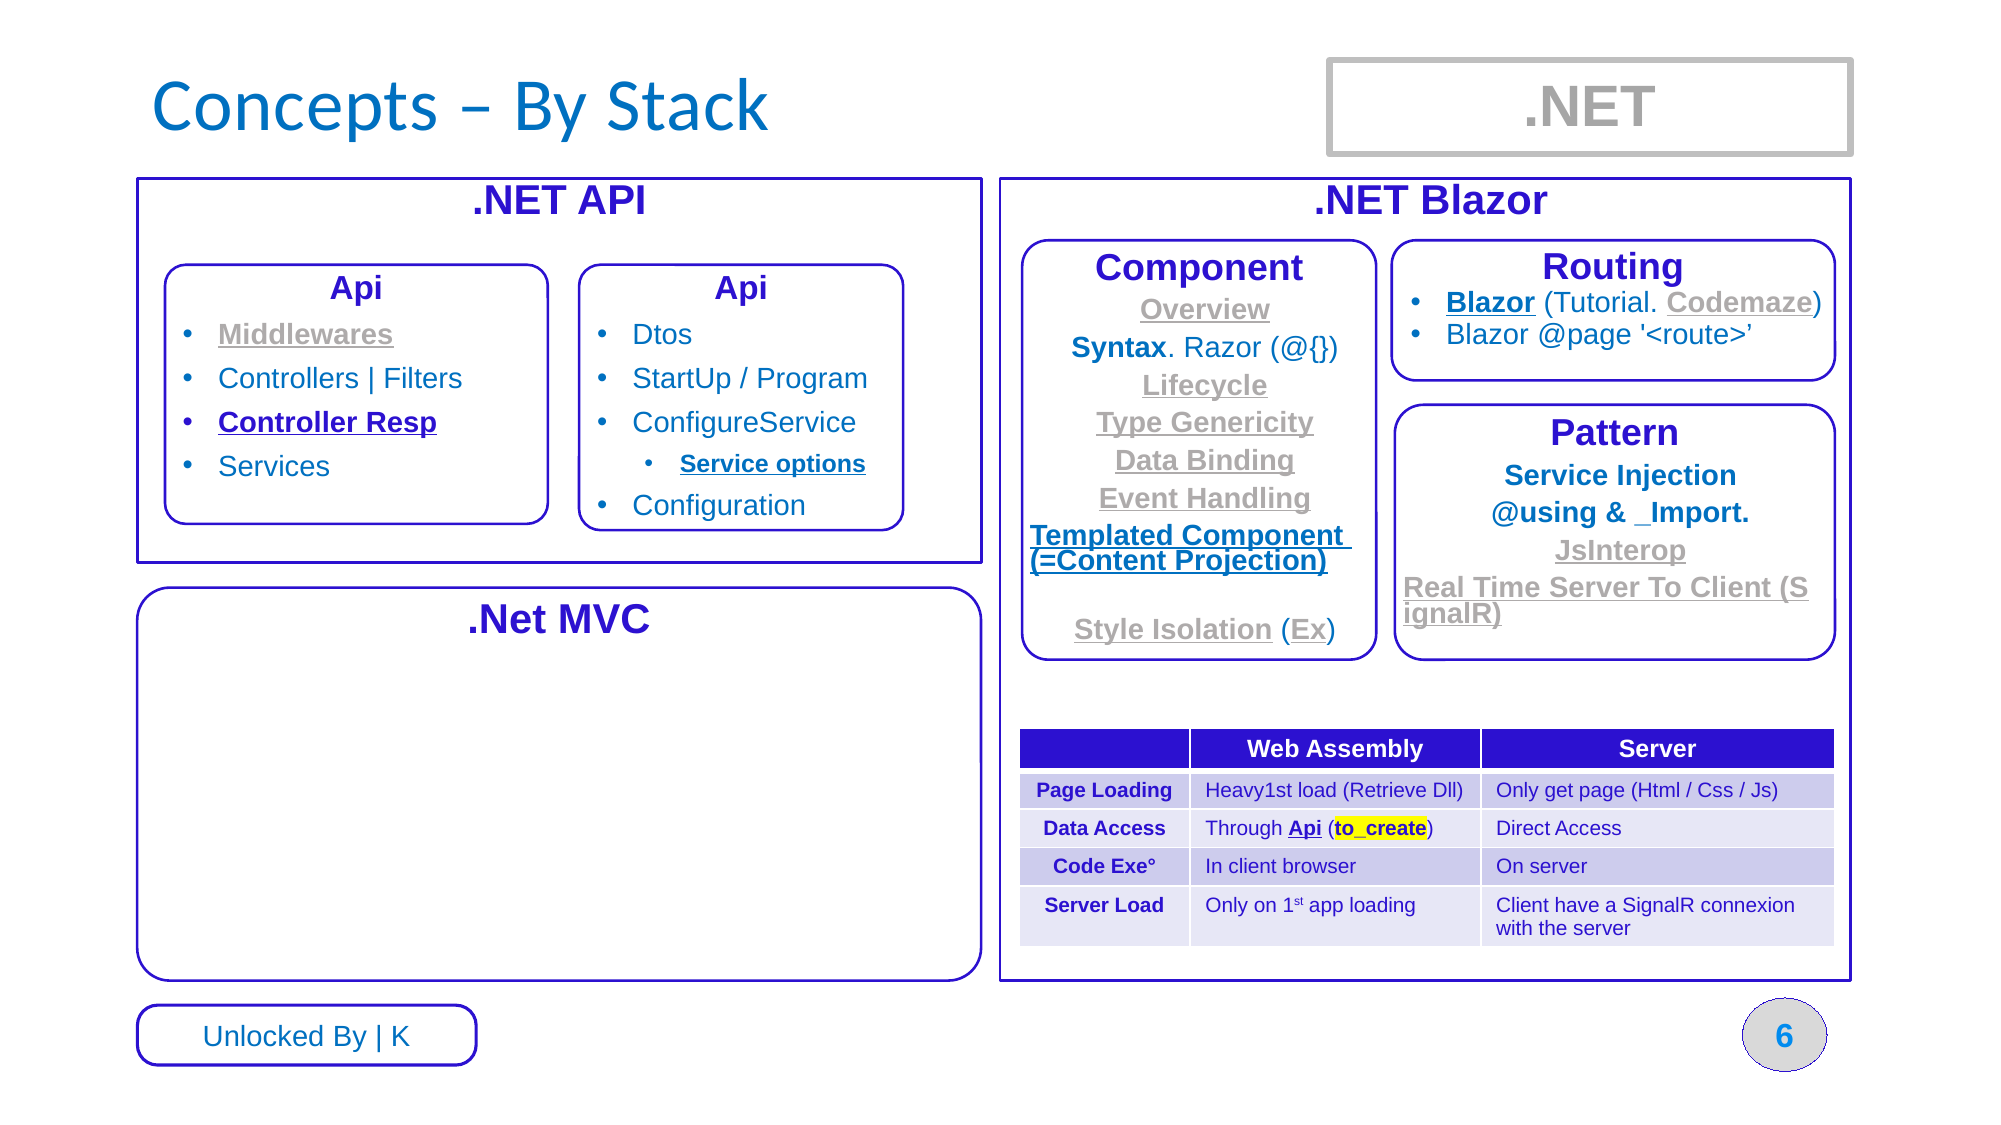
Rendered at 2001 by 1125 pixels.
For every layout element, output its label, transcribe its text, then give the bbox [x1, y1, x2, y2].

table_cell Data Access [1020, 810, 1189, 847]
text_box Routing Blazor (Tutorial. Codemaze) Blazor @page '<route>’ [1391, 240, 1835, 381]
text_box Pattern Service Injection @using & _Import. JsInterop Real Time Server To Client (SignalR) [1394, 404, 1835, 660]
title Concepts – By Stack [137, 59, 1313, 154]
list .NET Blazor [999, 177, 1852, 982]
table_cell Heavy1st load (Retrieve Dll) [1191, 774, 1480, 808]
table_cell Server Load [1020, 887, 1189, 946]
table_header Server [1482, 729, 1834, 768]
table_header Web Assembly [1191, 729, 1480, 768]
text_box Api Dtos StartUp / Program ConfigureService Service options Configuration [579, 264, 904, 531]
text_box Api Middlewares Controllers | Filters Controller Resp Services [165, 264, 548, 524]
table_cell In client browser [1191, 848, 1480, 885]
list .NET [1326, 57, 1854, 157]
table_cell Only get page (Html / Css / Js) [1482, 774, 1834, 808]
table_cell Through Api (to_create) [1191, 810, 1480, 847]
text_box Component Overview Syntax. Razor (@{}) Lifecycle Type Genericity Data Binding Event Handling Templated Component (=Content Projection) Style Isolation (Ex) [1022, 240, 1377, 660]
table_cell Code Exe° [1020, 848, 1189, 885]
table_cell Client have a SignalR connexion with the server [1482, 887, 1834, 946]
list .NET API [136, 177, 983, 564]
table_cell Page Loading [1020, 774, 1189, 808]
text_box .Net MVC [137, 587, 982, 981]
footer Unlocked By | K [135, 1003, 478, 1067]
table_cell Direct Access [1482, 810, 1834, 847]
table_header [1020, 729, 1189, 768]
table_cell Only on 1st app loading [1191, 887, 1480, 946]
table_cell On server [1482, 848, 1834, 885]
slide_number 6 [1742, 997, 1828, 1072]
